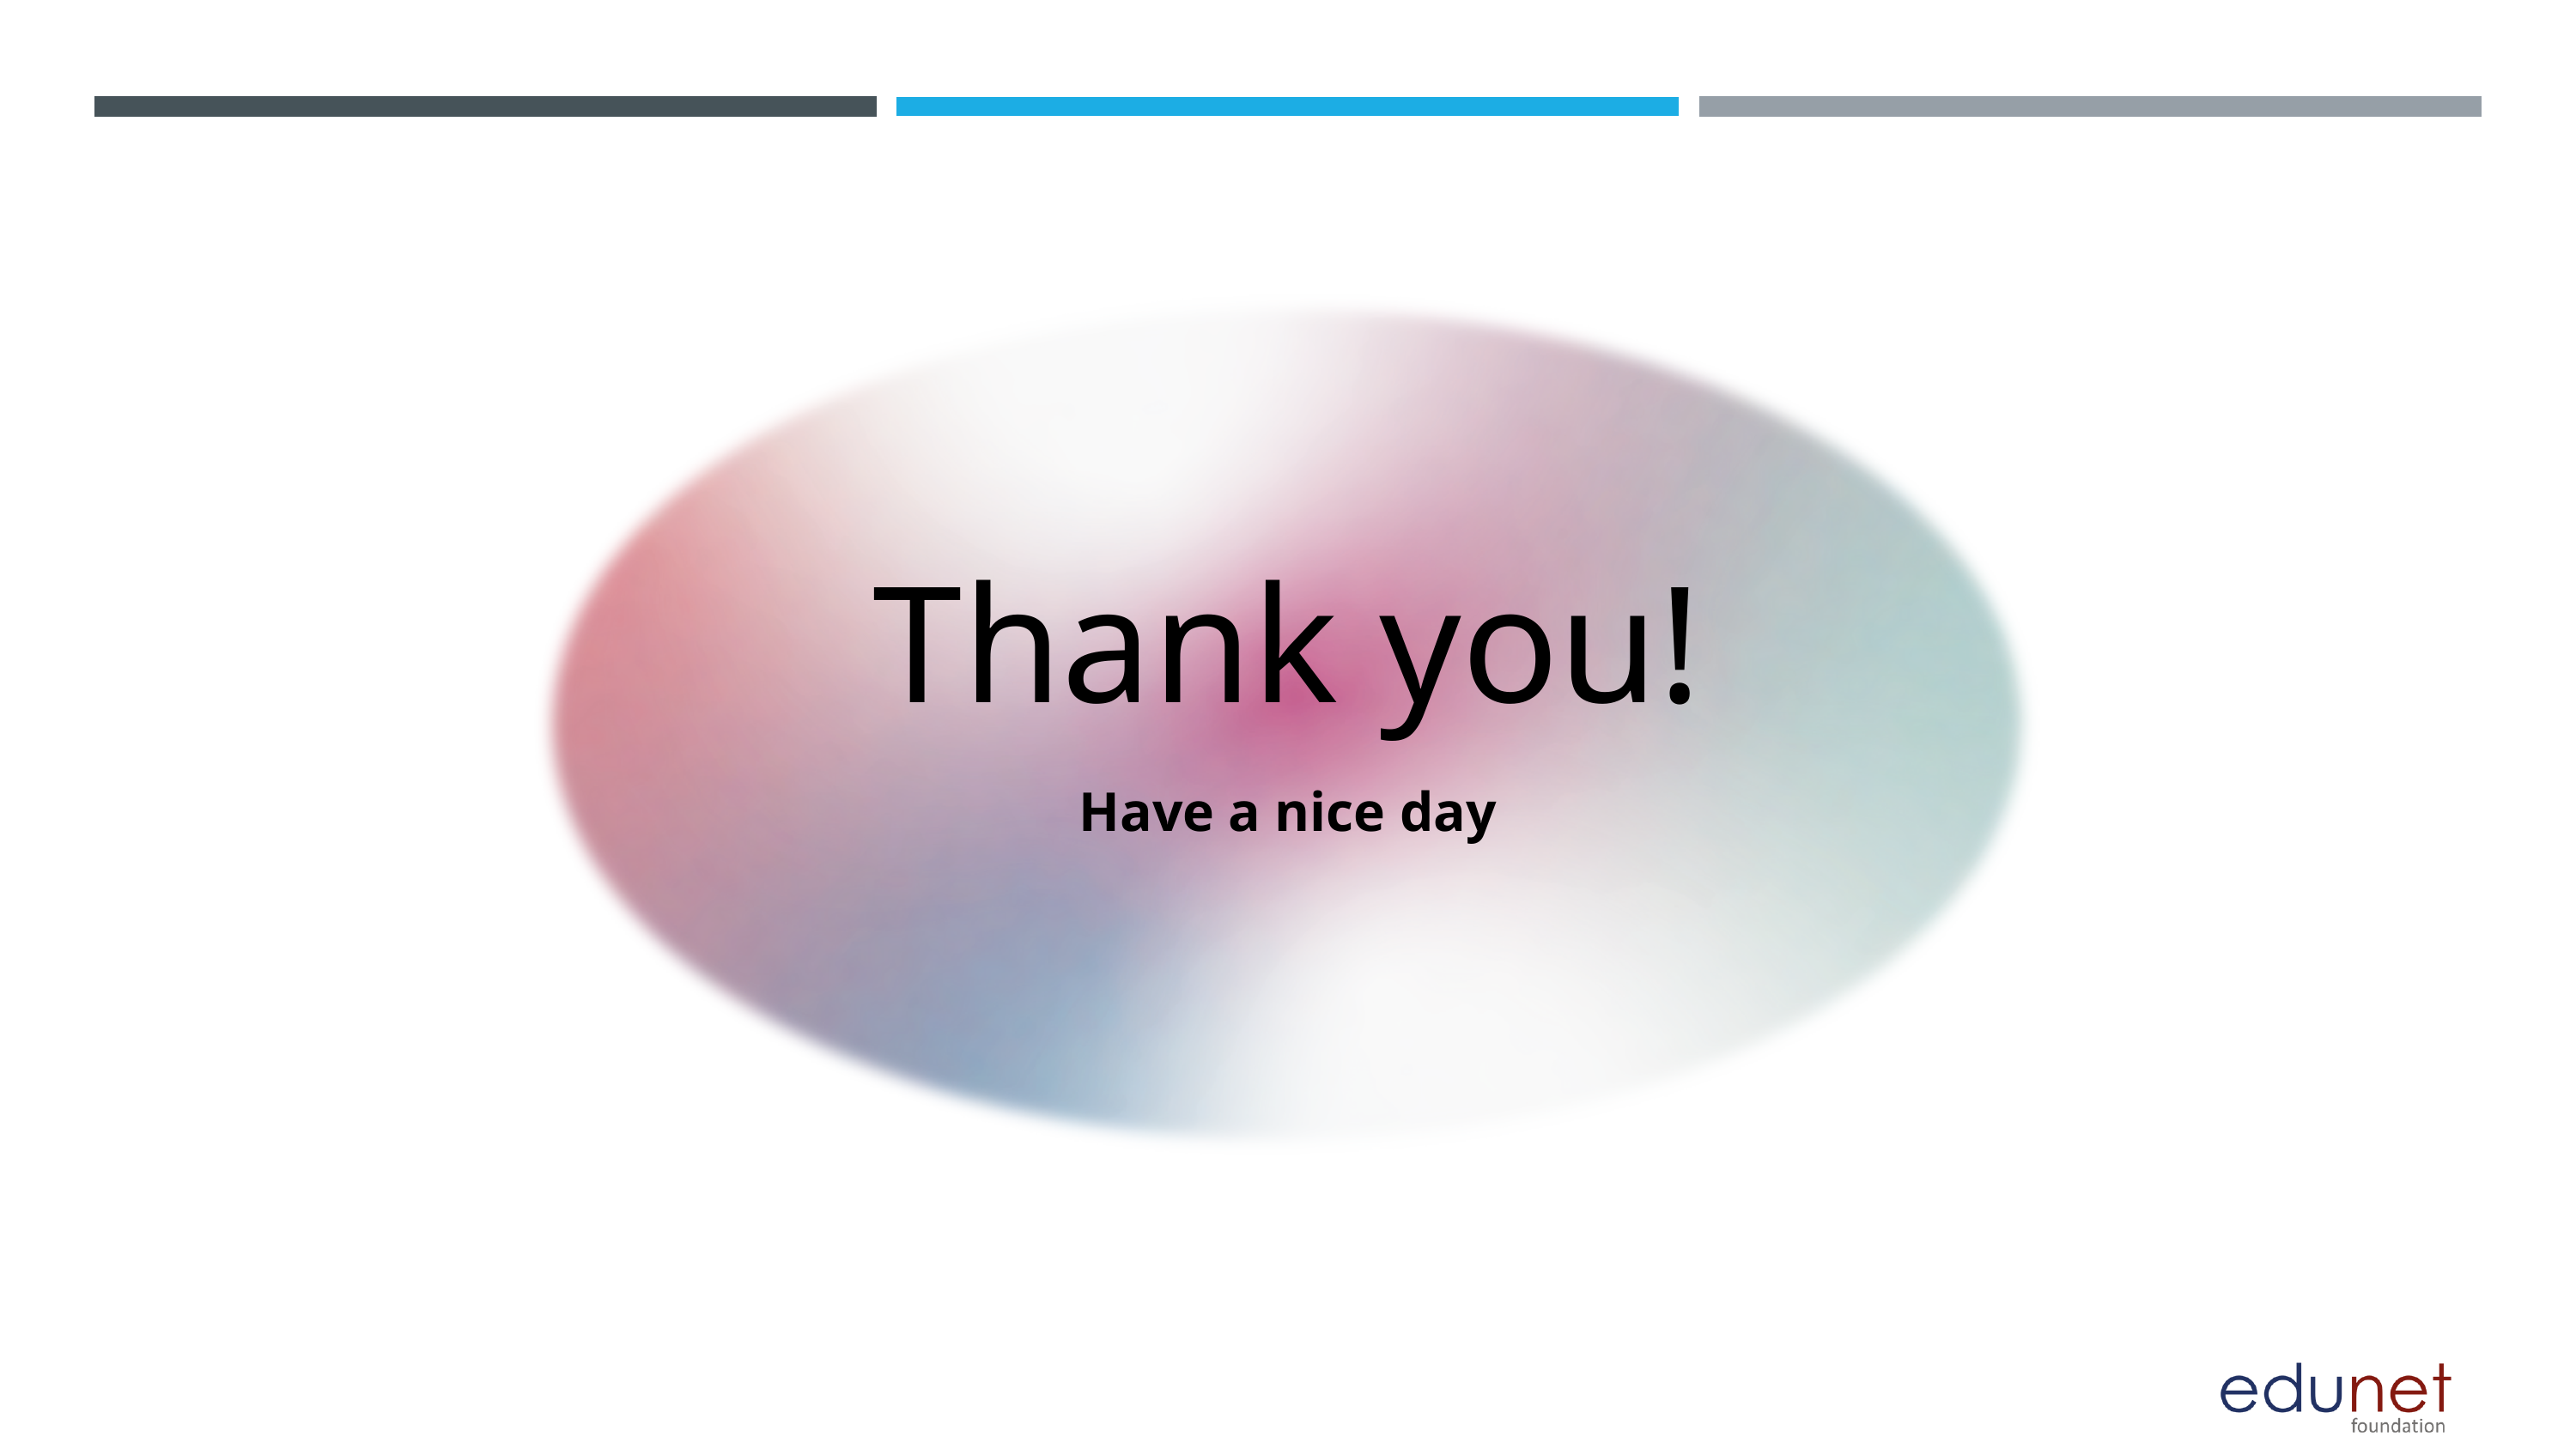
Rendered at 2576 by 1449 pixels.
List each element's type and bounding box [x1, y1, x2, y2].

text_box [1698, 95, 2482, 118]
text_box [683, 542, 1893, 906]
text_box [2215, 1359, 2454, 1438]
text_box [94, 96, 878, 118]
text_box [532, 291, 2043, 1158]
text_box [896, 96, 1680, 117]
